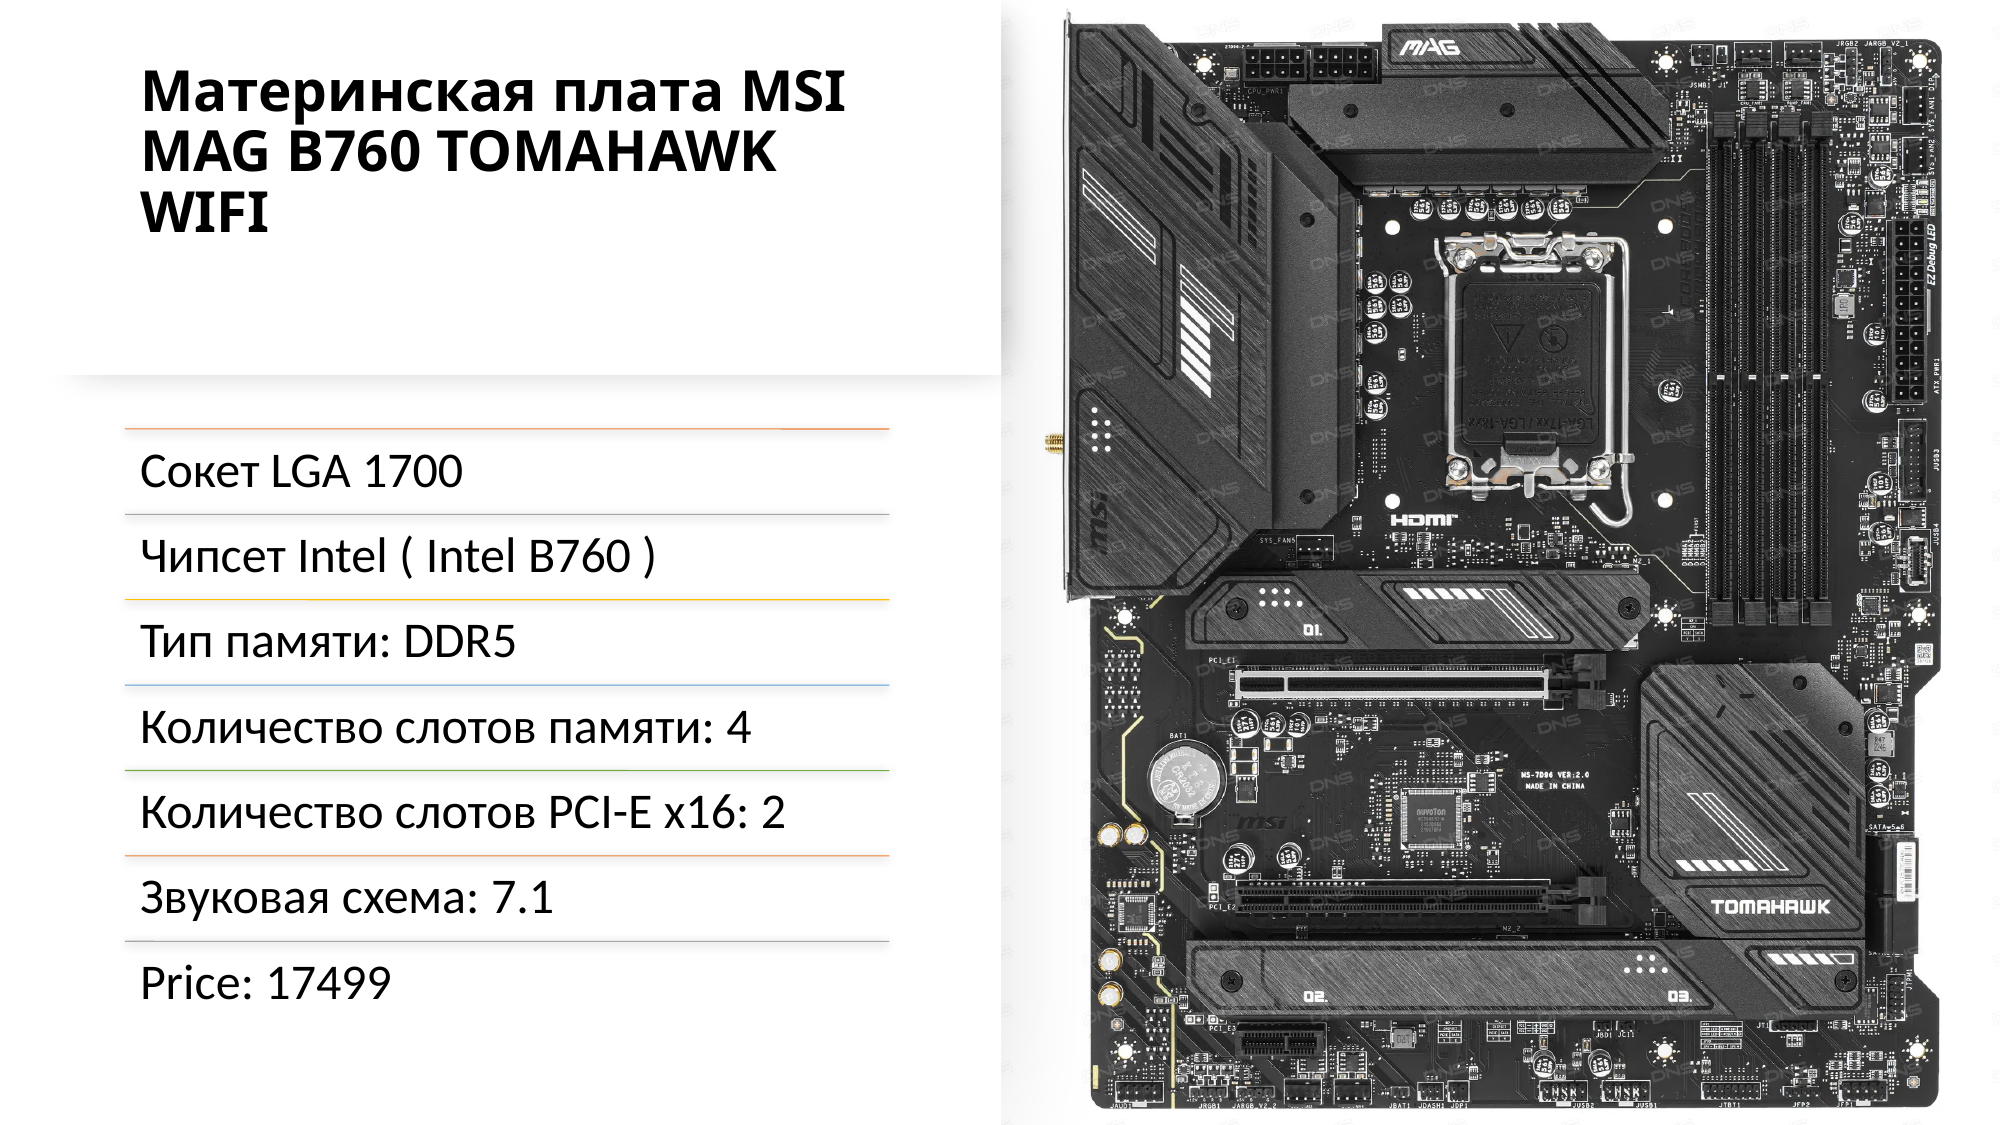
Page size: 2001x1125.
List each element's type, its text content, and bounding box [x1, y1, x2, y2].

text_box [0, 0, 1001, 376]
title Материнская плата MSI MAG B760 TOMAHAWK WIFI [124, 53, 909, 322]
text_box [0, 376, 1001, 1125]
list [124, 428, 890, 1027]
picture [1001, 0, 2000, 1125]
